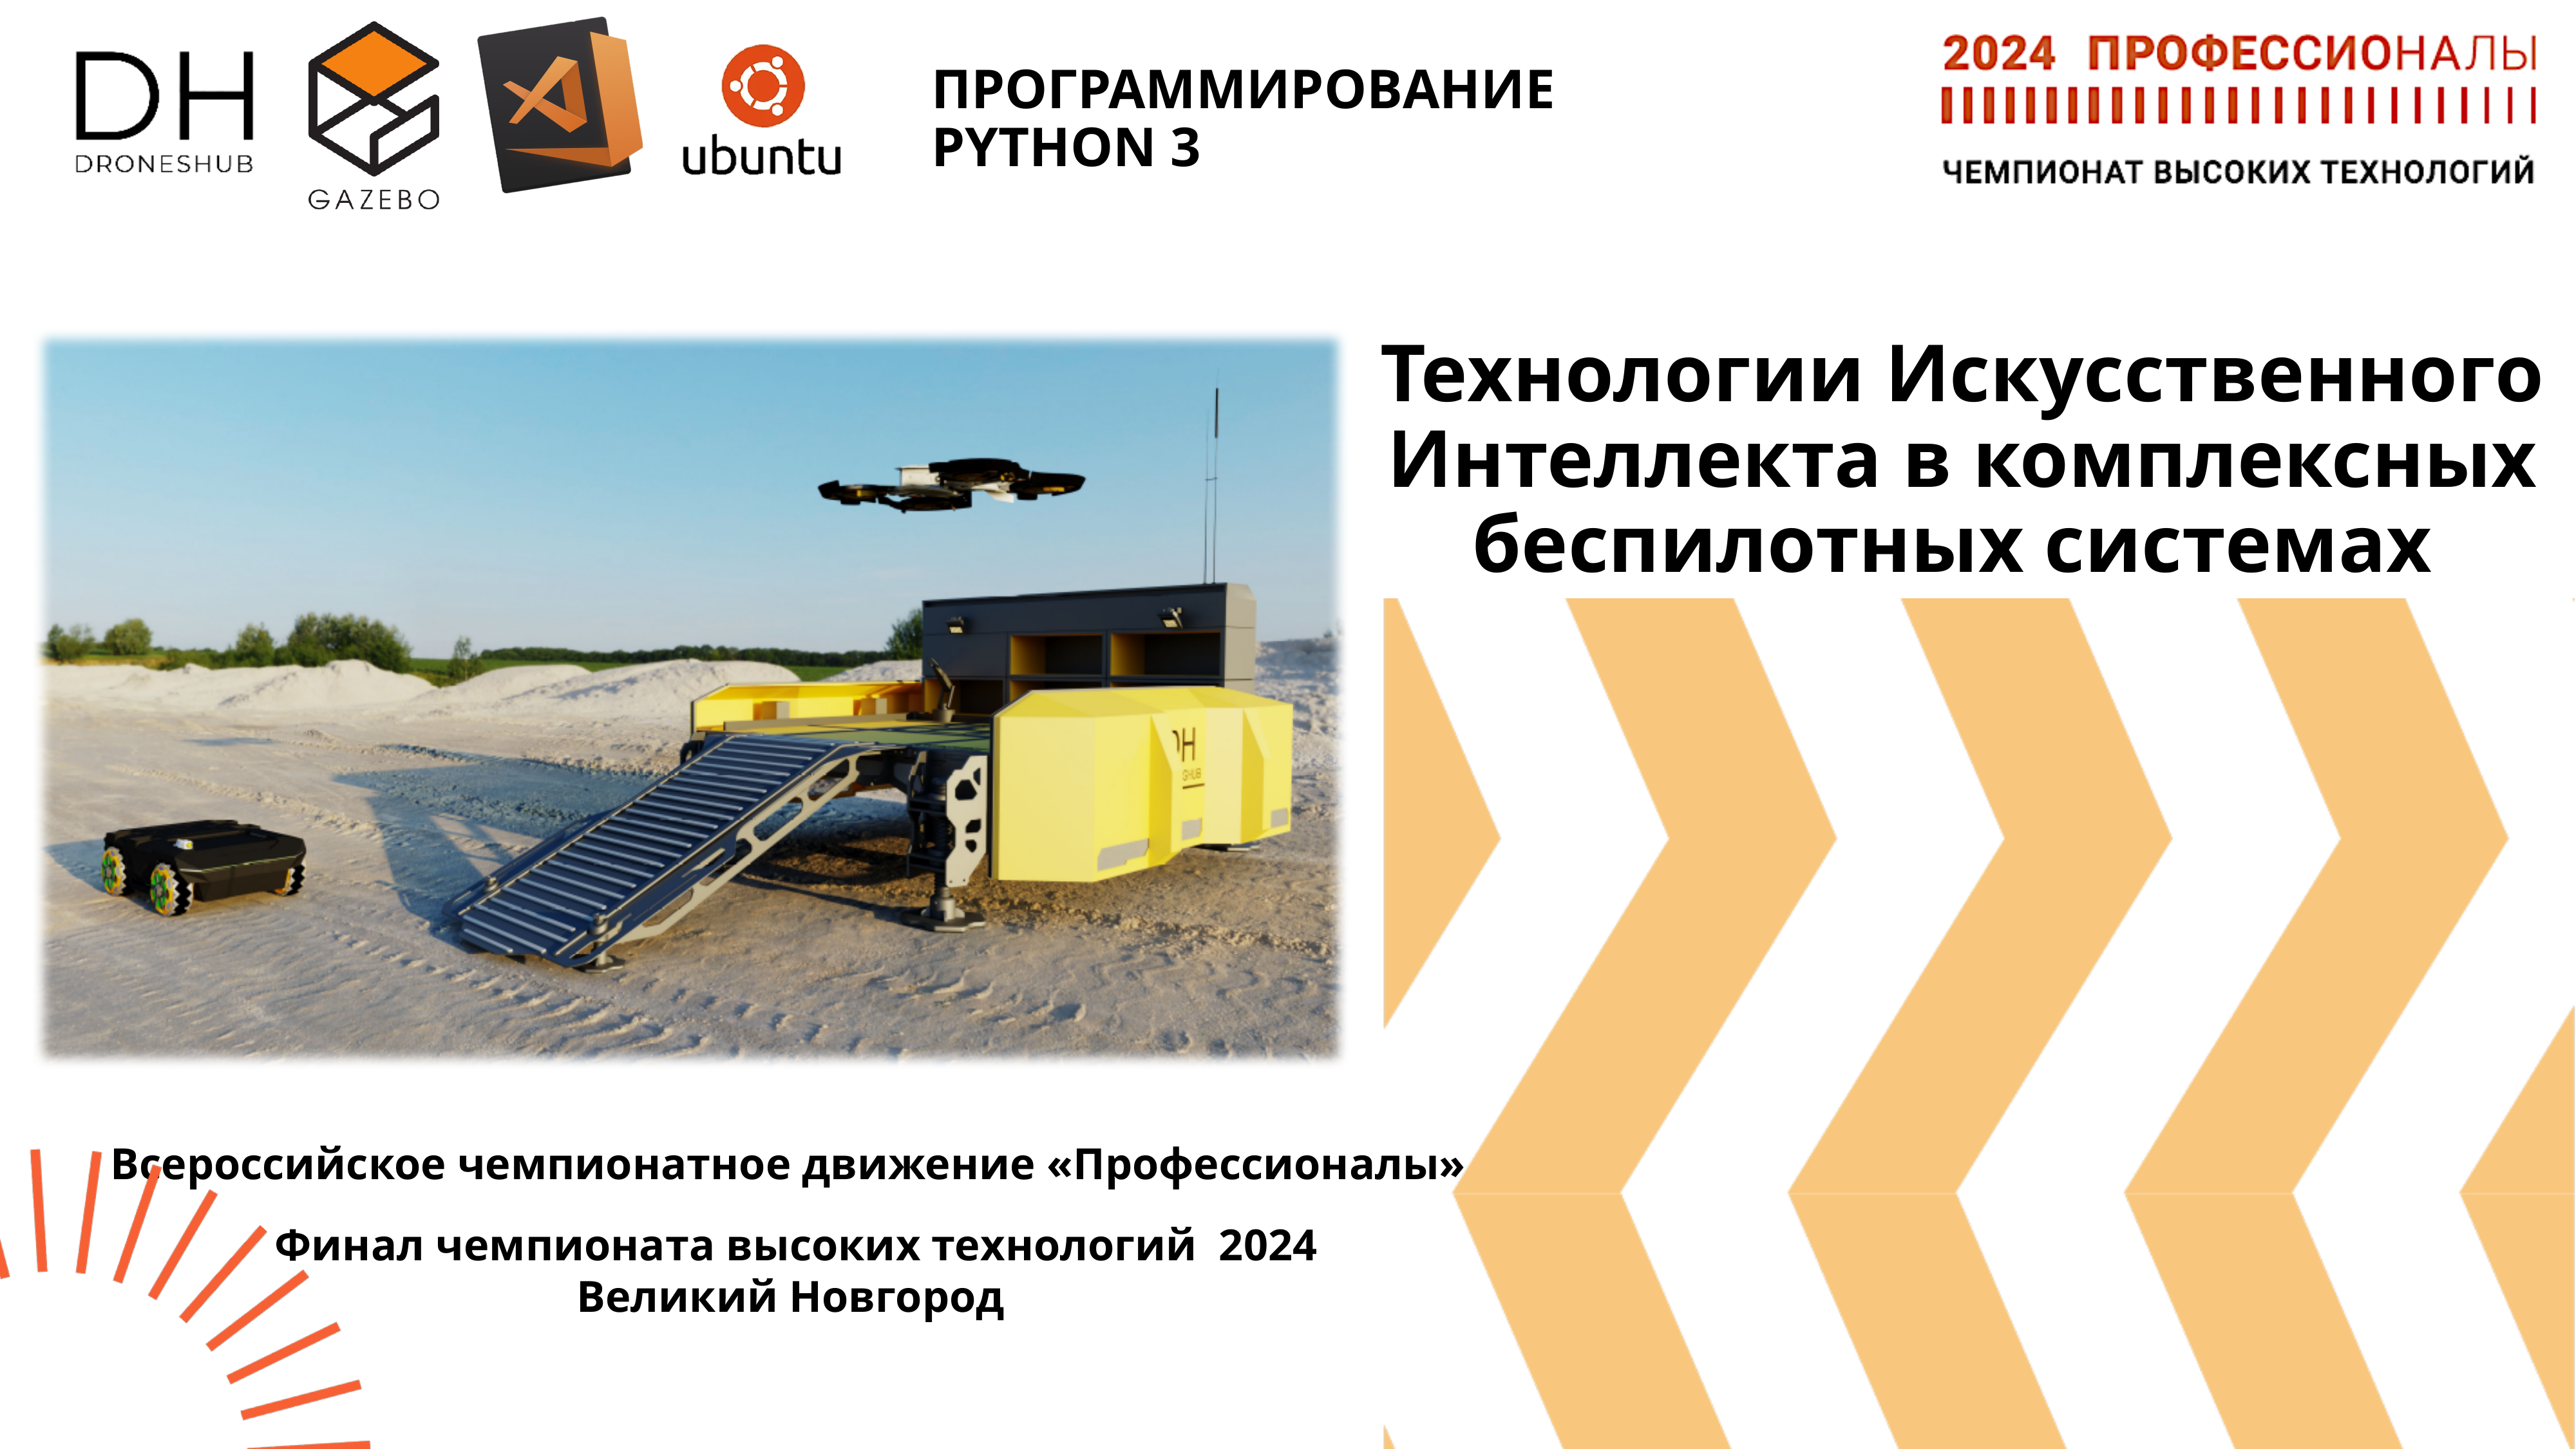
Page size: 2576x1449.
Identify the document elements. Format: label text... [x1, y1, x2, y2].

picture [0, 328, 2576, 1449]
picture [465, 0, 898, 246]
picture [1931, 23, 2553, 198]
title Технологии Искусственного Интеллекта в комплексных беспилотных системах [1349, 311, 2576, 598]
picture [15, 7, 440, 217]
text_box ПРОГРАММИРОВАНИЕ PYTHON 3 [911, 52, 1578, 188]
text_box Финал чемпионата высоких технологий 2024 Великий Новгород [310, 1213, 882, 1325]
text_box Всероссийское чемпионатное движение «Профессионалы» [310, 1132, 882, 1213]
